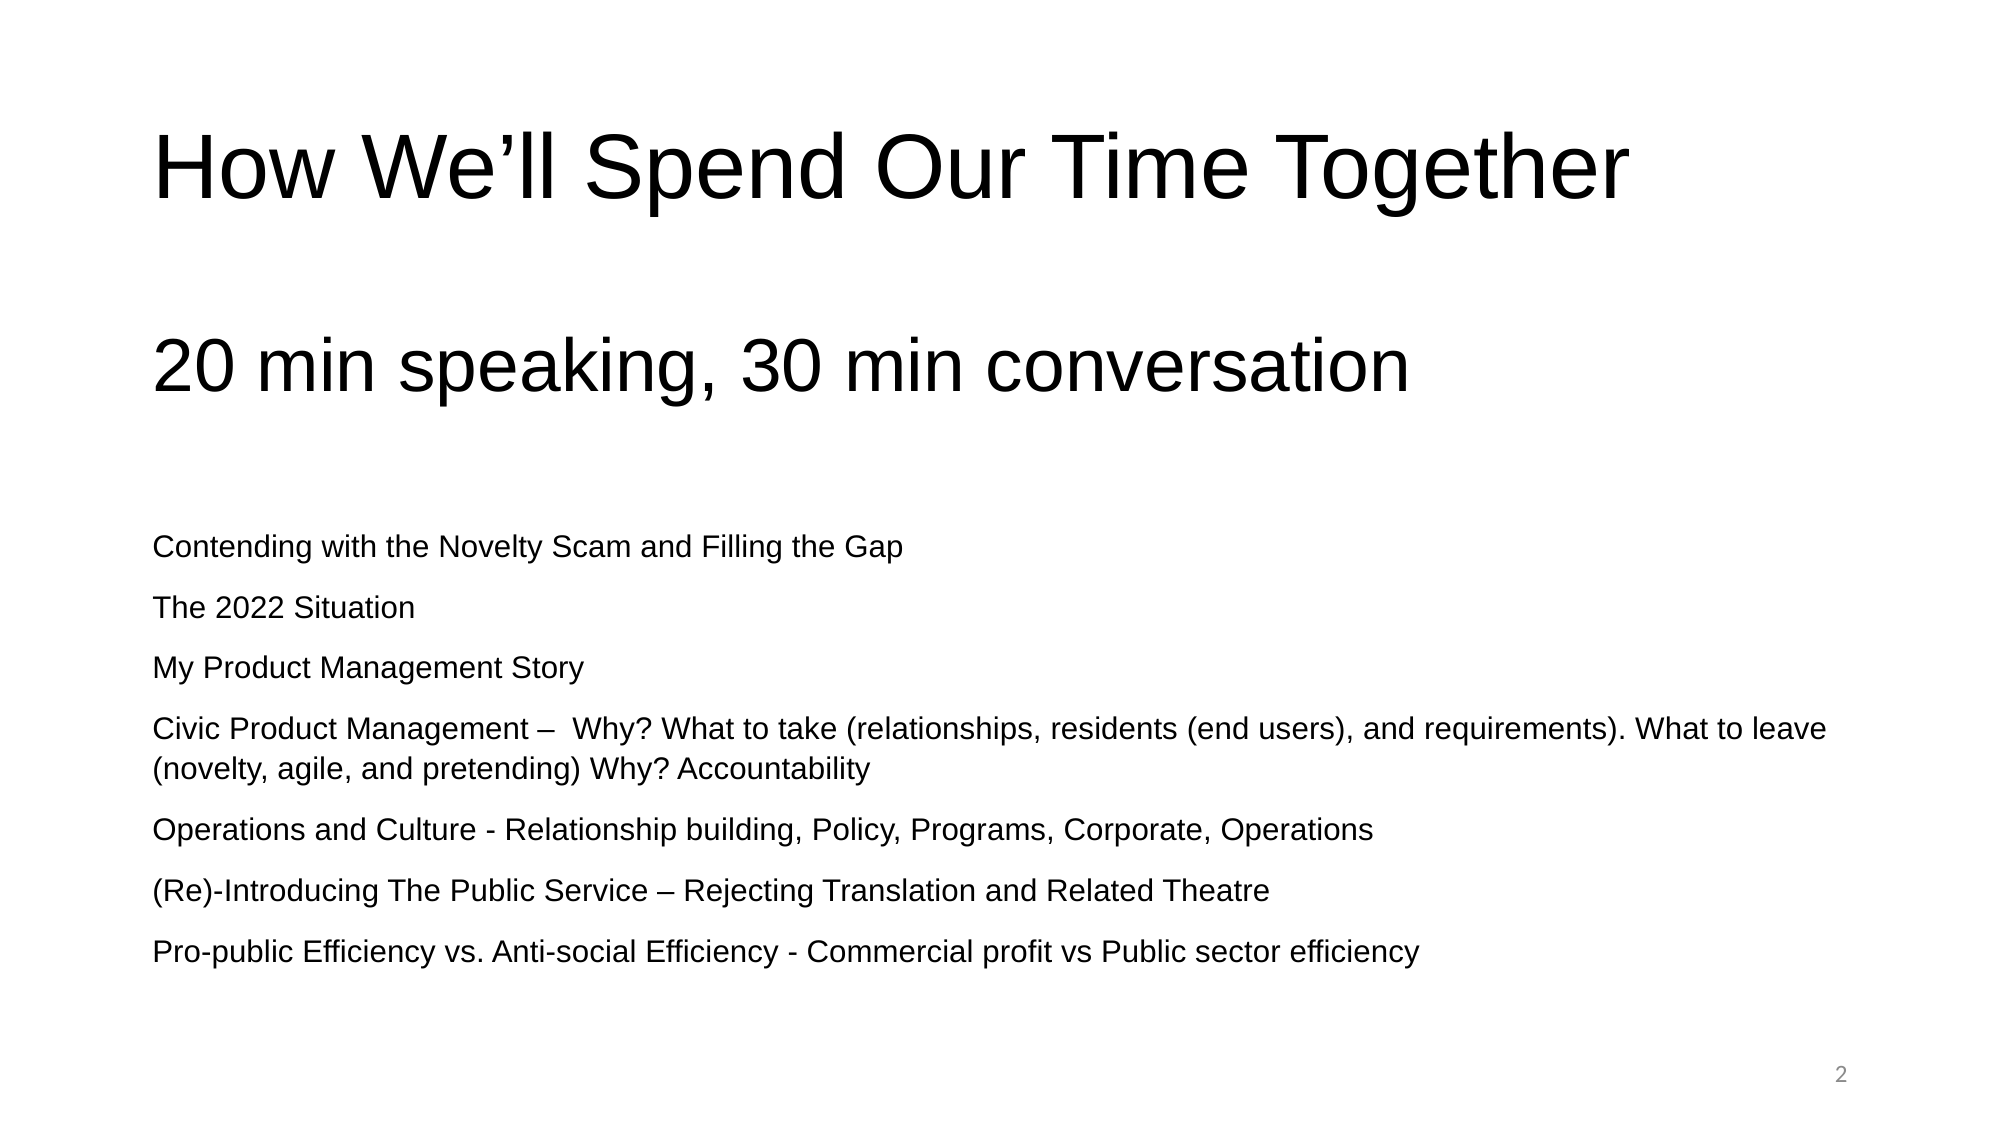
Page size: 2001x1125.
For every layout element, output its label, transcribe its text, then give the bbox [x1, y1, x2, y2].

title How We’ll Spend Our Time Together [137, 59, 1863, 257]
list 20 min speaking, 30 min conversation Contending with the Novelty Scam and Filling the Gap The 2022 Situation My Product Management Story Civic Product Management – Why? What to take (relationships, residents (end users), and requirements). What to leave (novelty, agile, and pretending) Why? Accountability Operations and Culture - Relationship building, Policy, Programs, Corporate, Operations (Re)-Introducing The Public Service – Rejecting Translation and Related Theatre Pro-public Efficiency vs. Anti-social Efficiency - Commercial profit vs Public sector efficiency [137, 257, 1863, 971]
slide_number 2 [1412, 1042, 1863, 1103]
